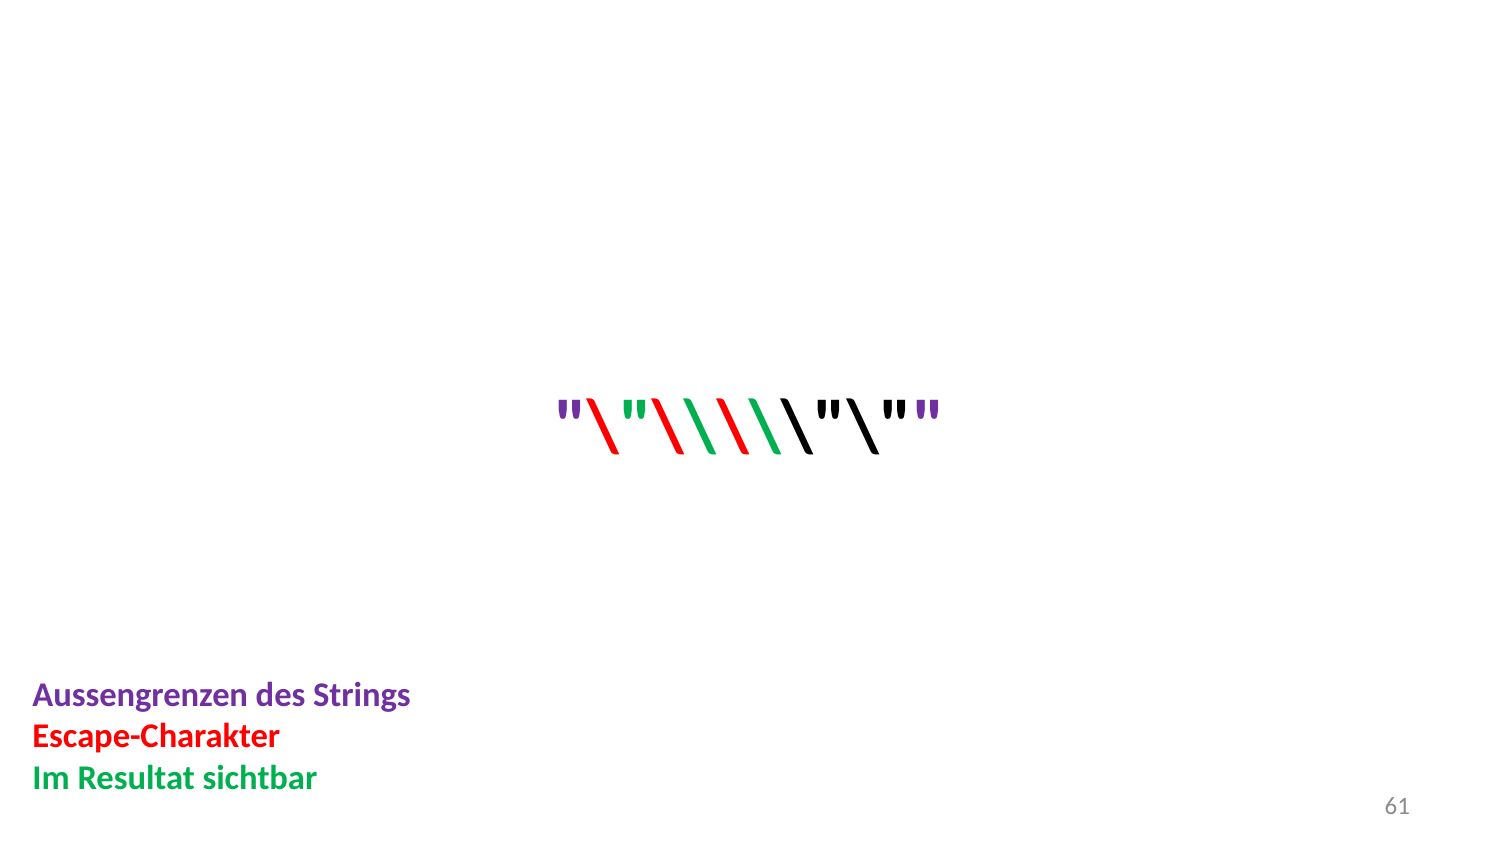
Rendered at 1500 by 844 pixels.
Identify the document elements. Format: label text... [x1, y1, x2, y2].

text_box Aussengrenzen des Strings Escape-Charakter Im Resultat sichtbar [17, 663, 1368, 805]
slide_number 61 [1074, 782, 1425, 827]
title "\"\\\\\"\"" [75, 351, 1425, 493]
